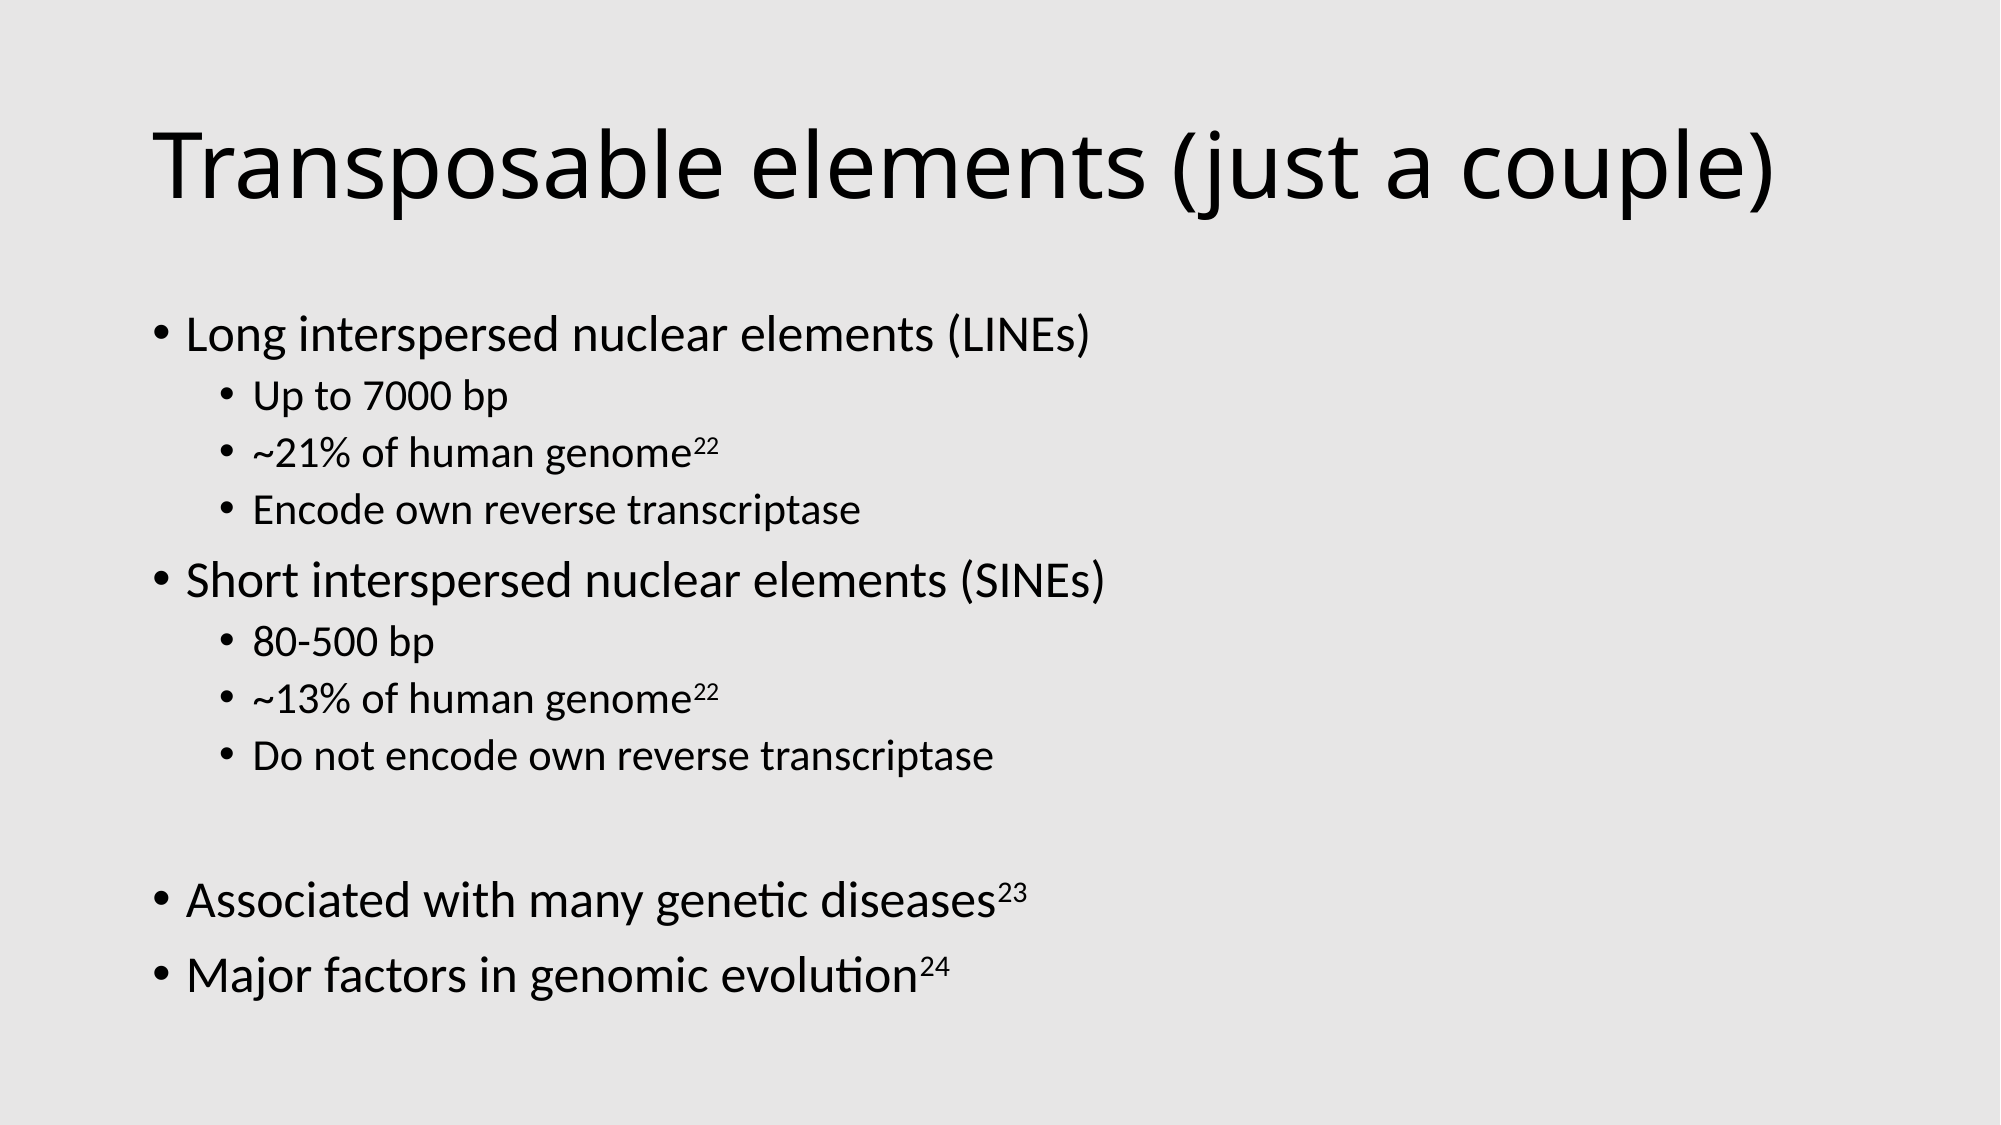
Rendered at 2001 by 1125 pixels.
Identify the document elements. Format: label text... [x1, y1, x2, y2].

title Transposable elements (just a couple) [137, 59, 1863, 278]
list Long interspersed nuclear elements (LINEs) Up to 7000 bp ~21% of human genome22 Encode own reverse transcriptase Short interspersed nuclear elements (SINEs) 80-500 bp ~13% of human genome22 Do not encode own reverse transcriptase Associated with many genetic diseases23 Major factors in genomic evolution24 [137, 299, 1863, 1014]
